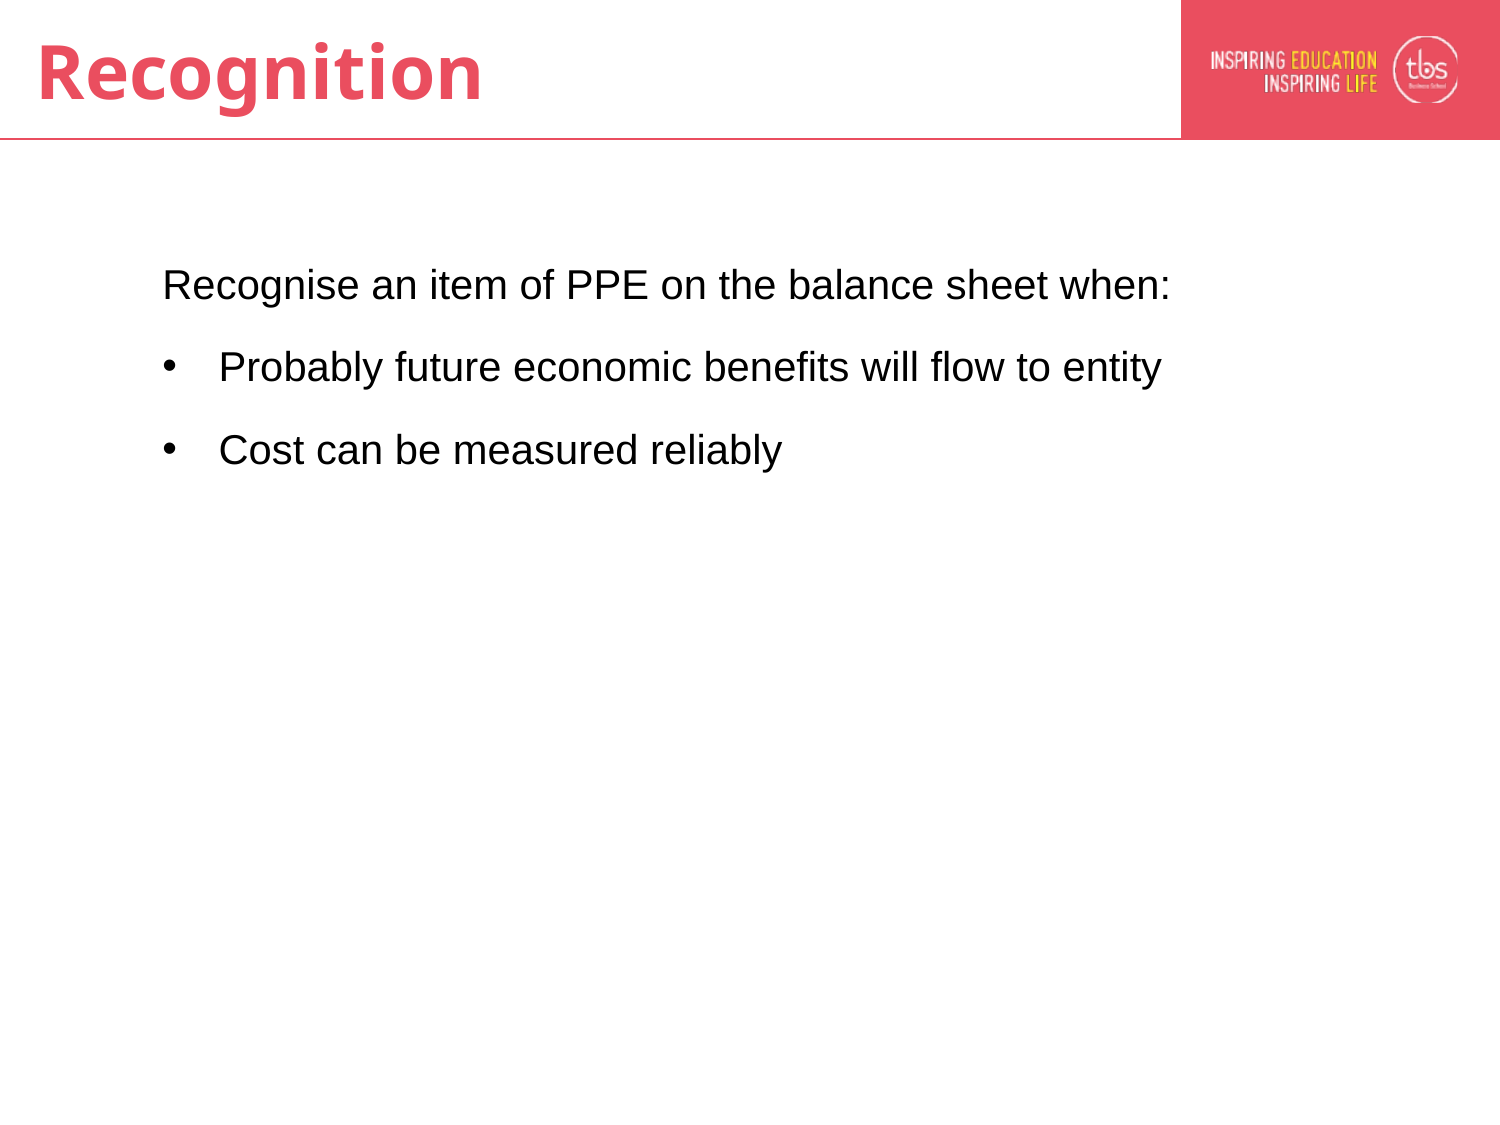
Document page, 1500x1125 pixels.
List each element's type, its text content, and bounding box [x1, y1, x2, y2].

list Recognise an item of PPE on the balance sheet when: Probably future economic benefits will flow to entity Cost can be measured reliably [73, 167, 1427, 1031]
title Recognition [0, 0, 1300, 167]
